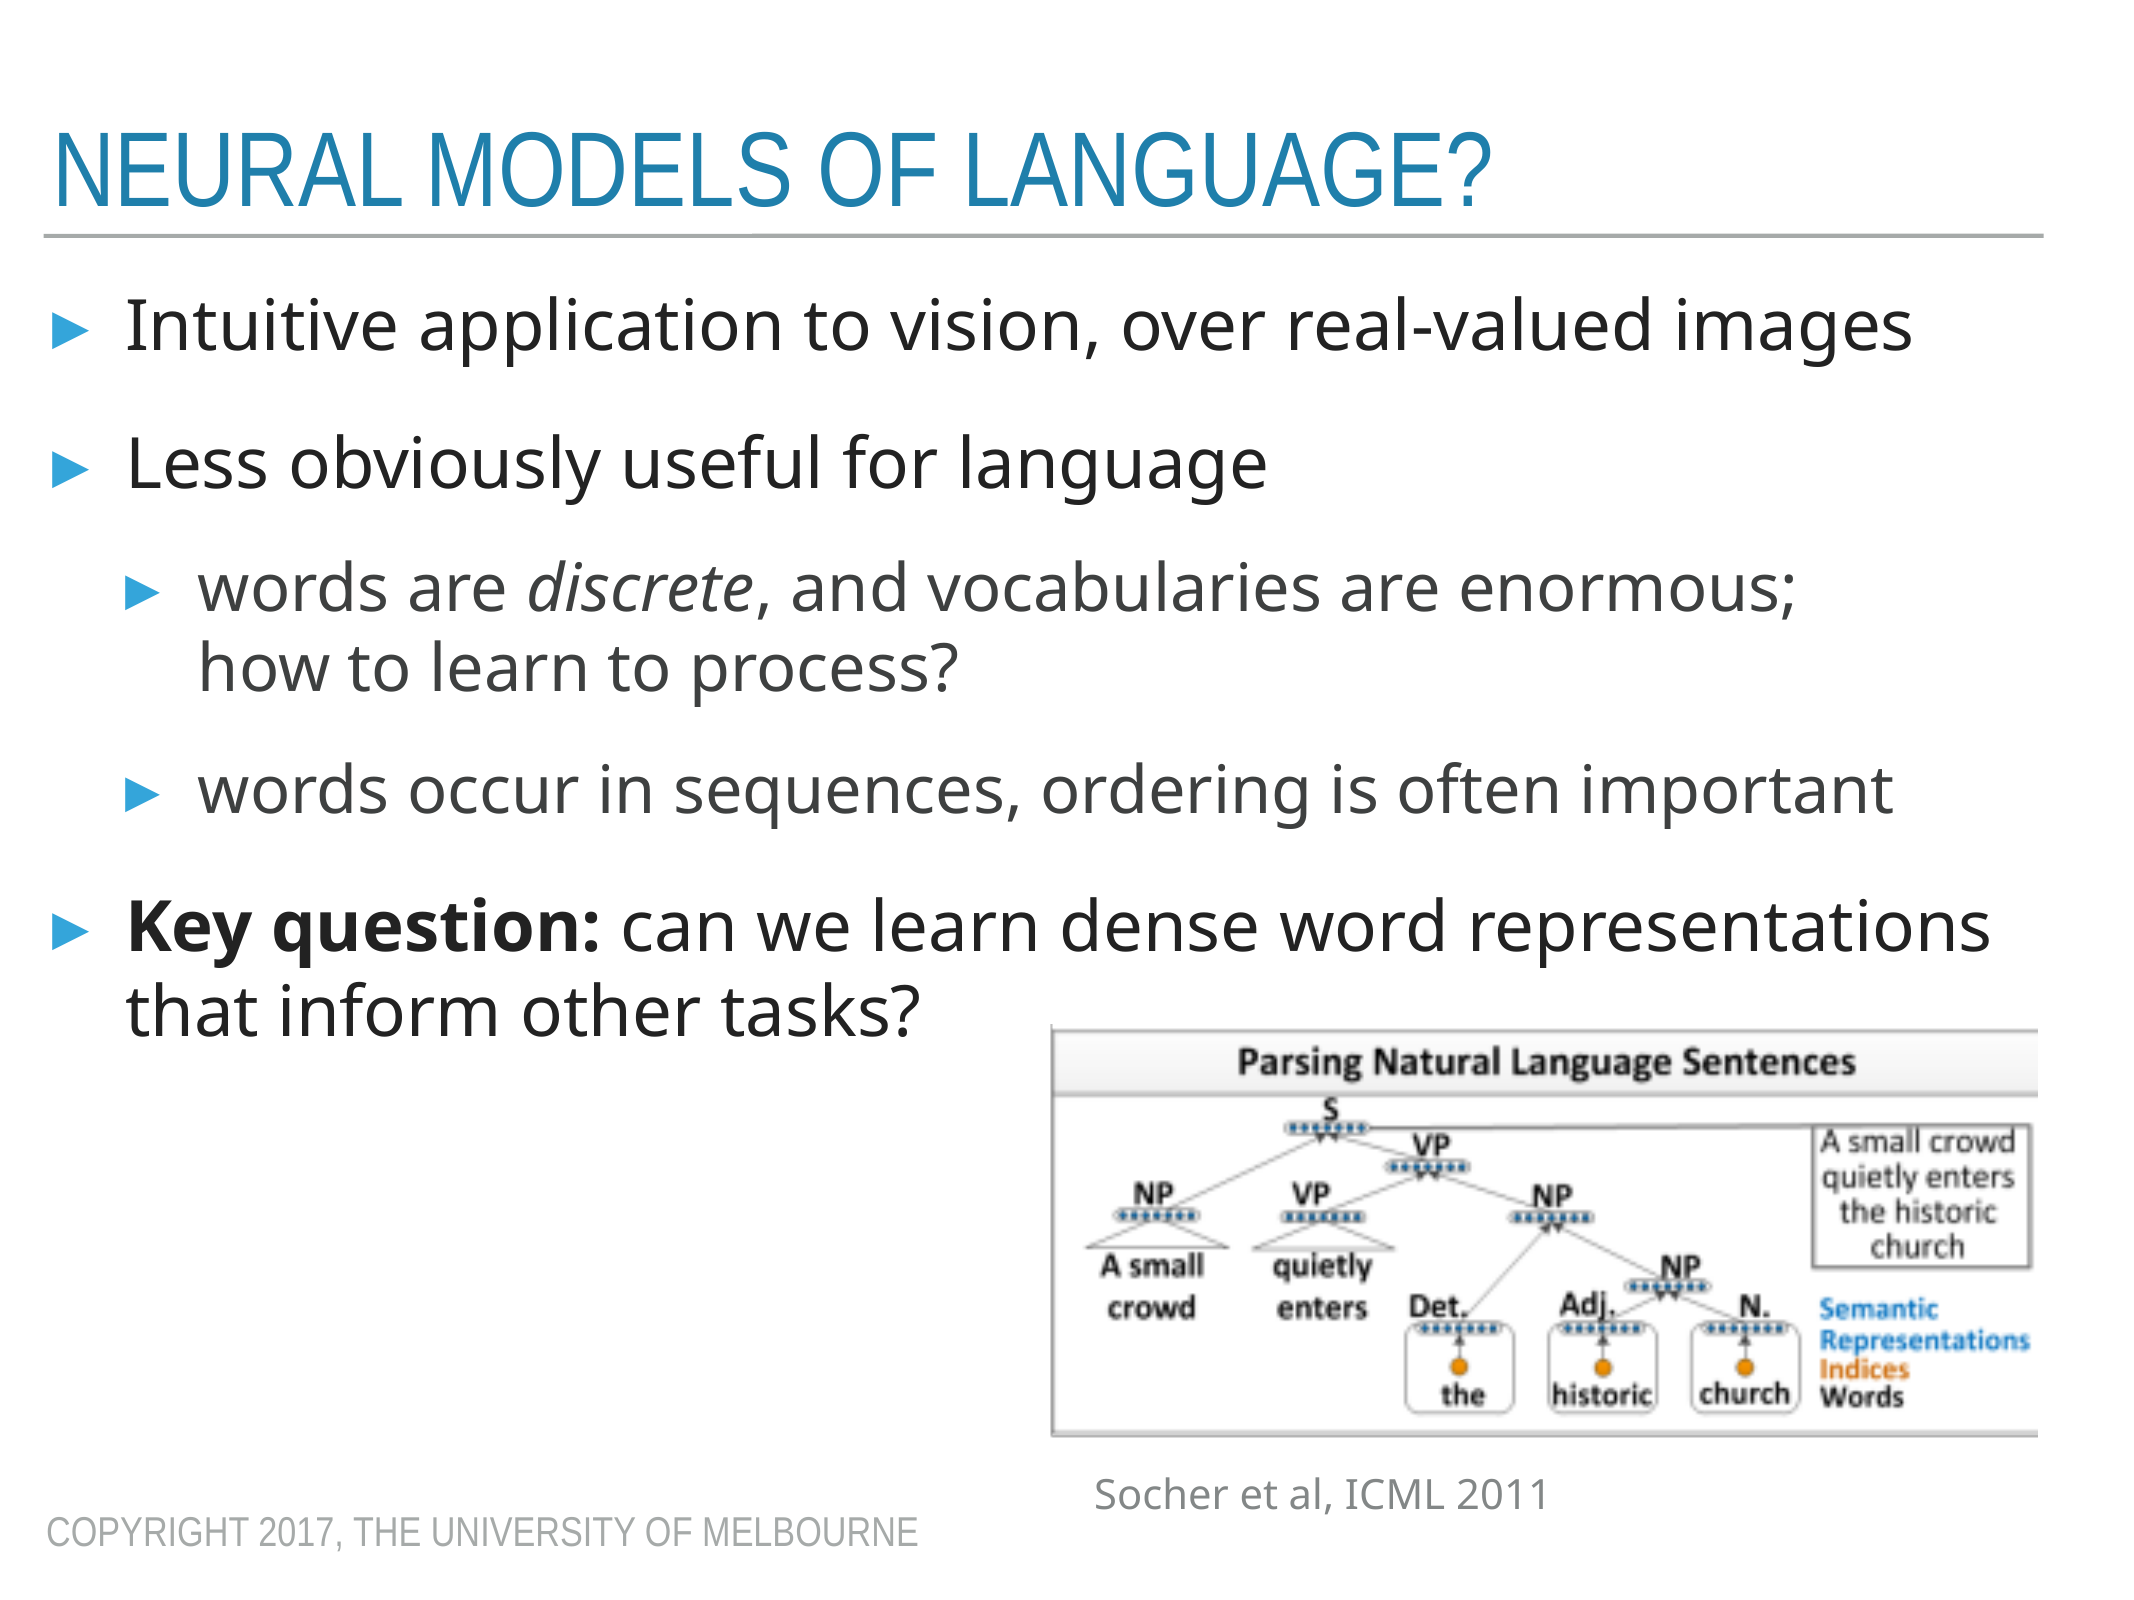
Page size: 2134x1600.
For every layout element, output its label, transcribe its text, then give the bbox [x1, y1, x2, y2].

picture [1042, 1024, 2038, 1438]
list Intuitive application to vision, over real-valued images Less obviously useful for language words are discrete, and vocabularies are enormous; how to learn to process? words occur in sequences, ordering is often important Key question: can we learn dense word representations that inform other tasks? [43, 270, 2045, 1551]
title Neural models of language? [43, 116, 2045, 236]
text_box Socher et al, ICML 2011 [1079, 1460, 1568, 1526]
